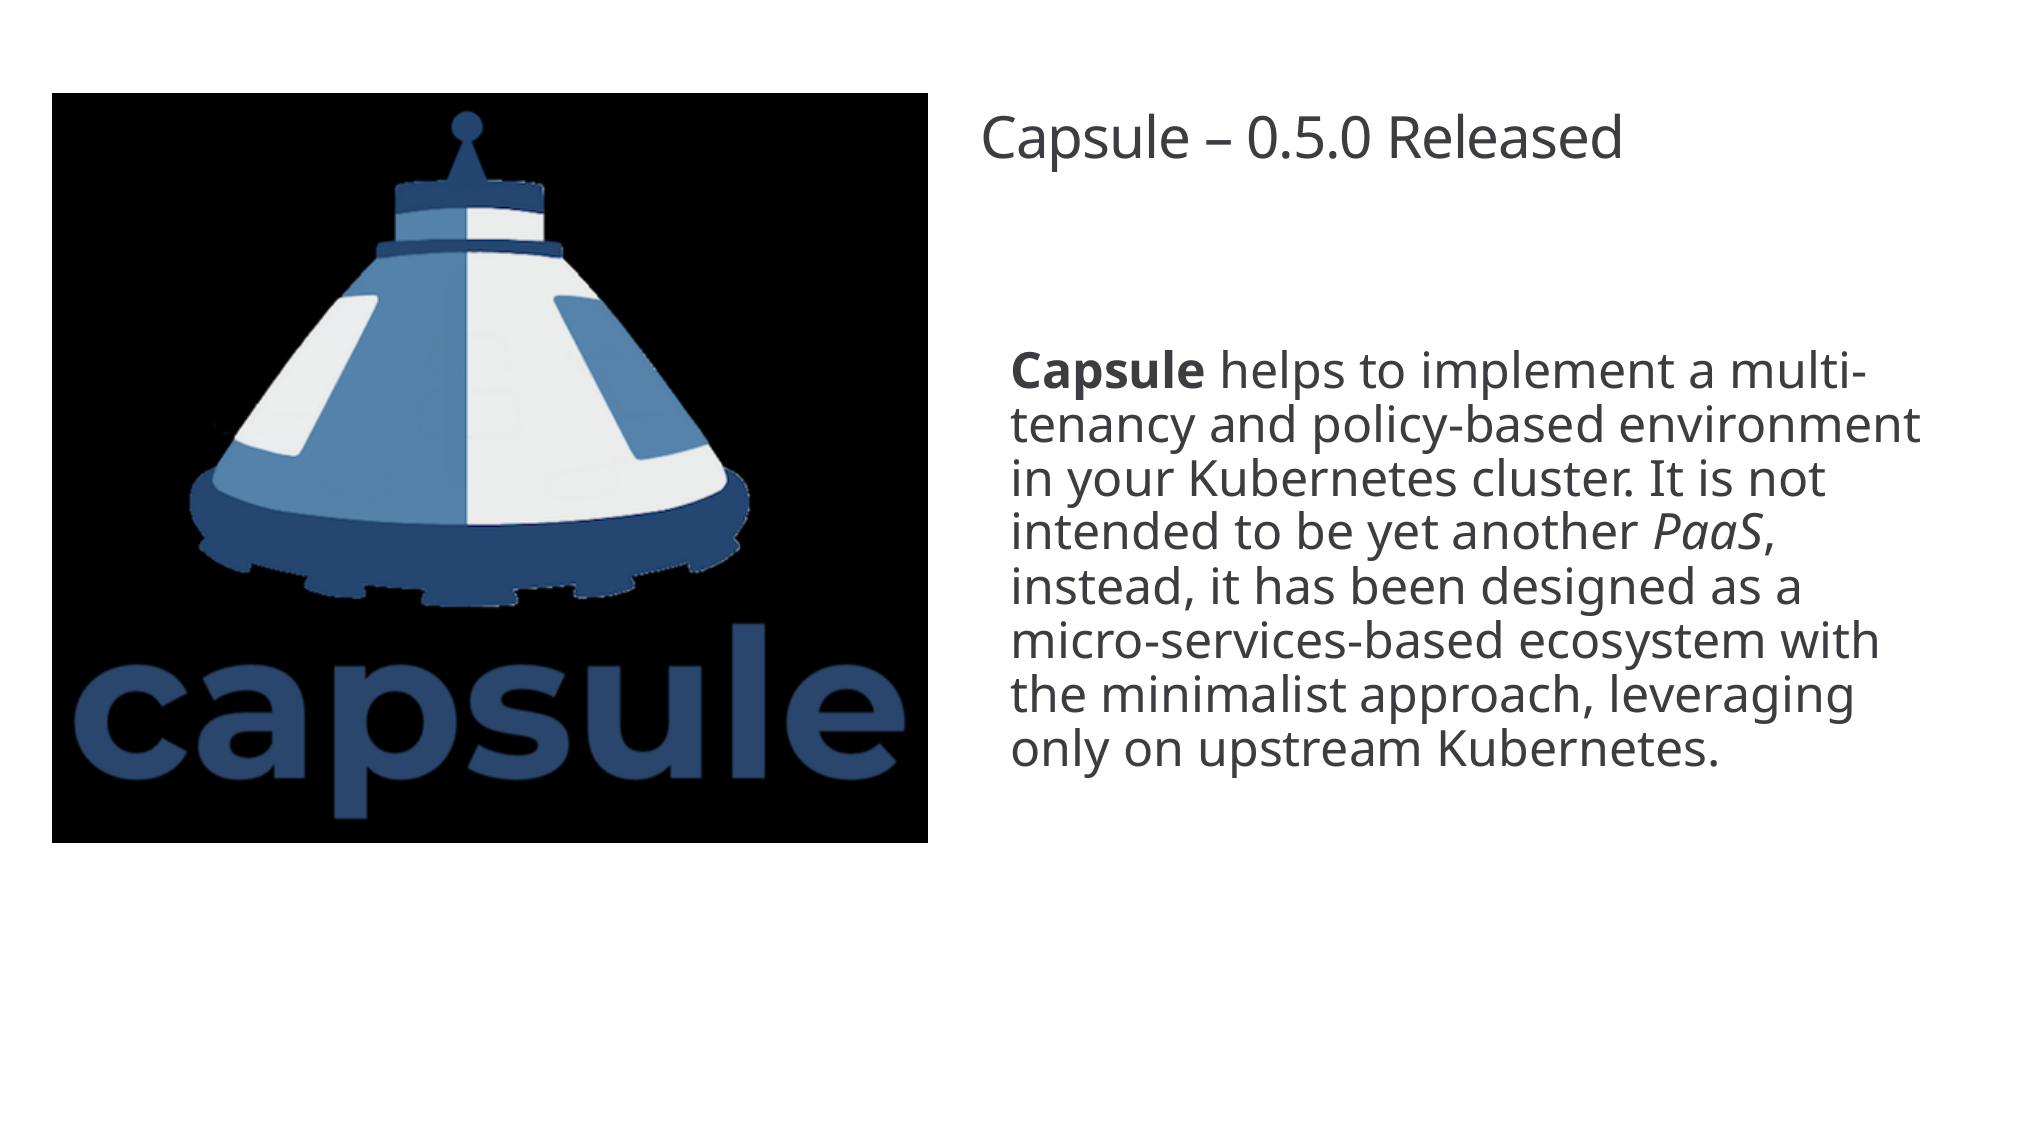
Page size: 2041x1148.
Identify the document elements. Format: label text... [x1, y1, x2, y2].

title Capsule – 0.5.0 Released [980, 93, 1969, 230]
picture [51, 92, 928, 844]
text_box Capsule helps to implement a multi-tenancy and policy-based environment in your Kubernetes cluster. It is not intended to be yet another PaaS, instead, it has been designed as a micro-services-based ecosystem with the minimalist approach, leveraging only on upstream Kubernetes. [980, 321, 1979, 801]
